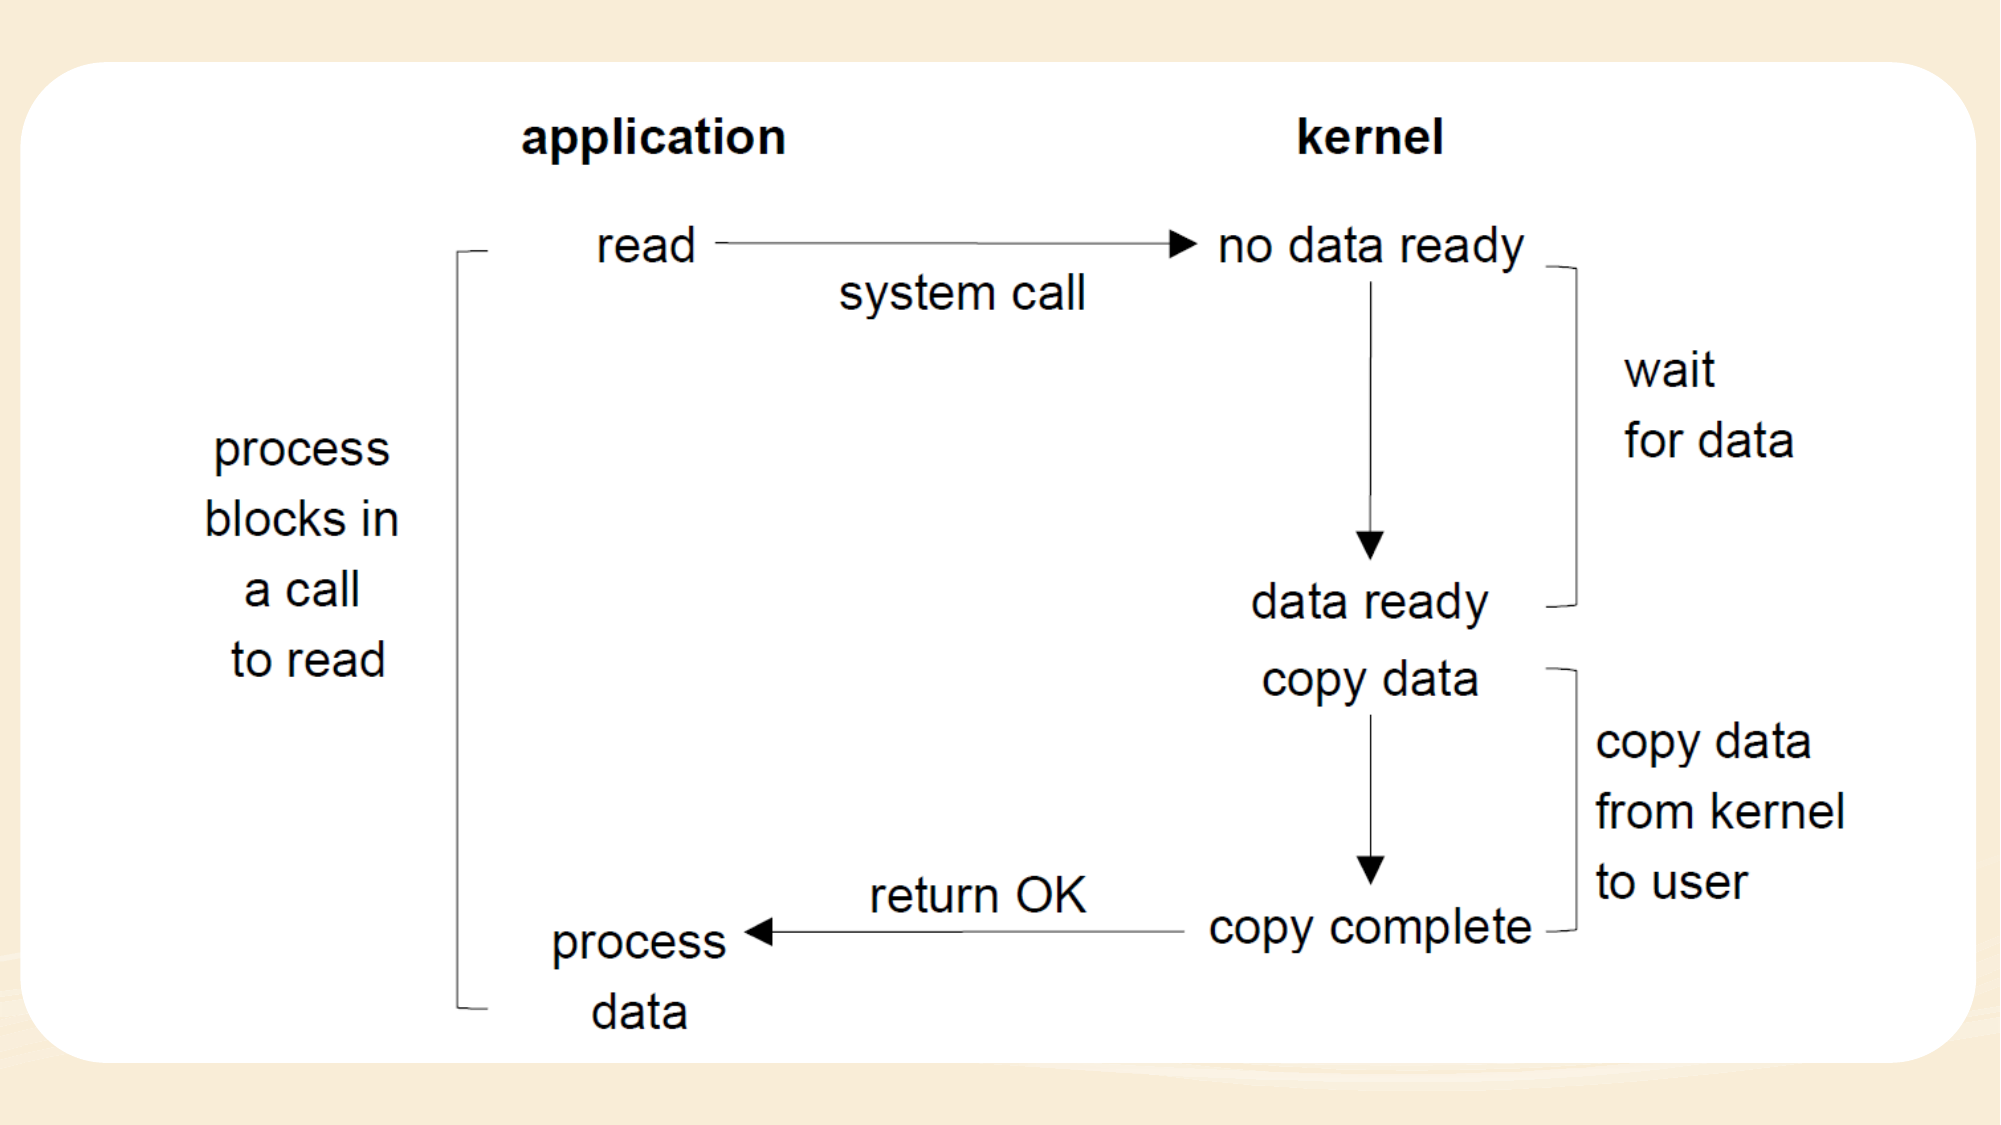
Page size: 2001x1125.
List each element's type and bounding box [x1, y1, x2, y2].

picture [20, 62, 1977, 1063]
